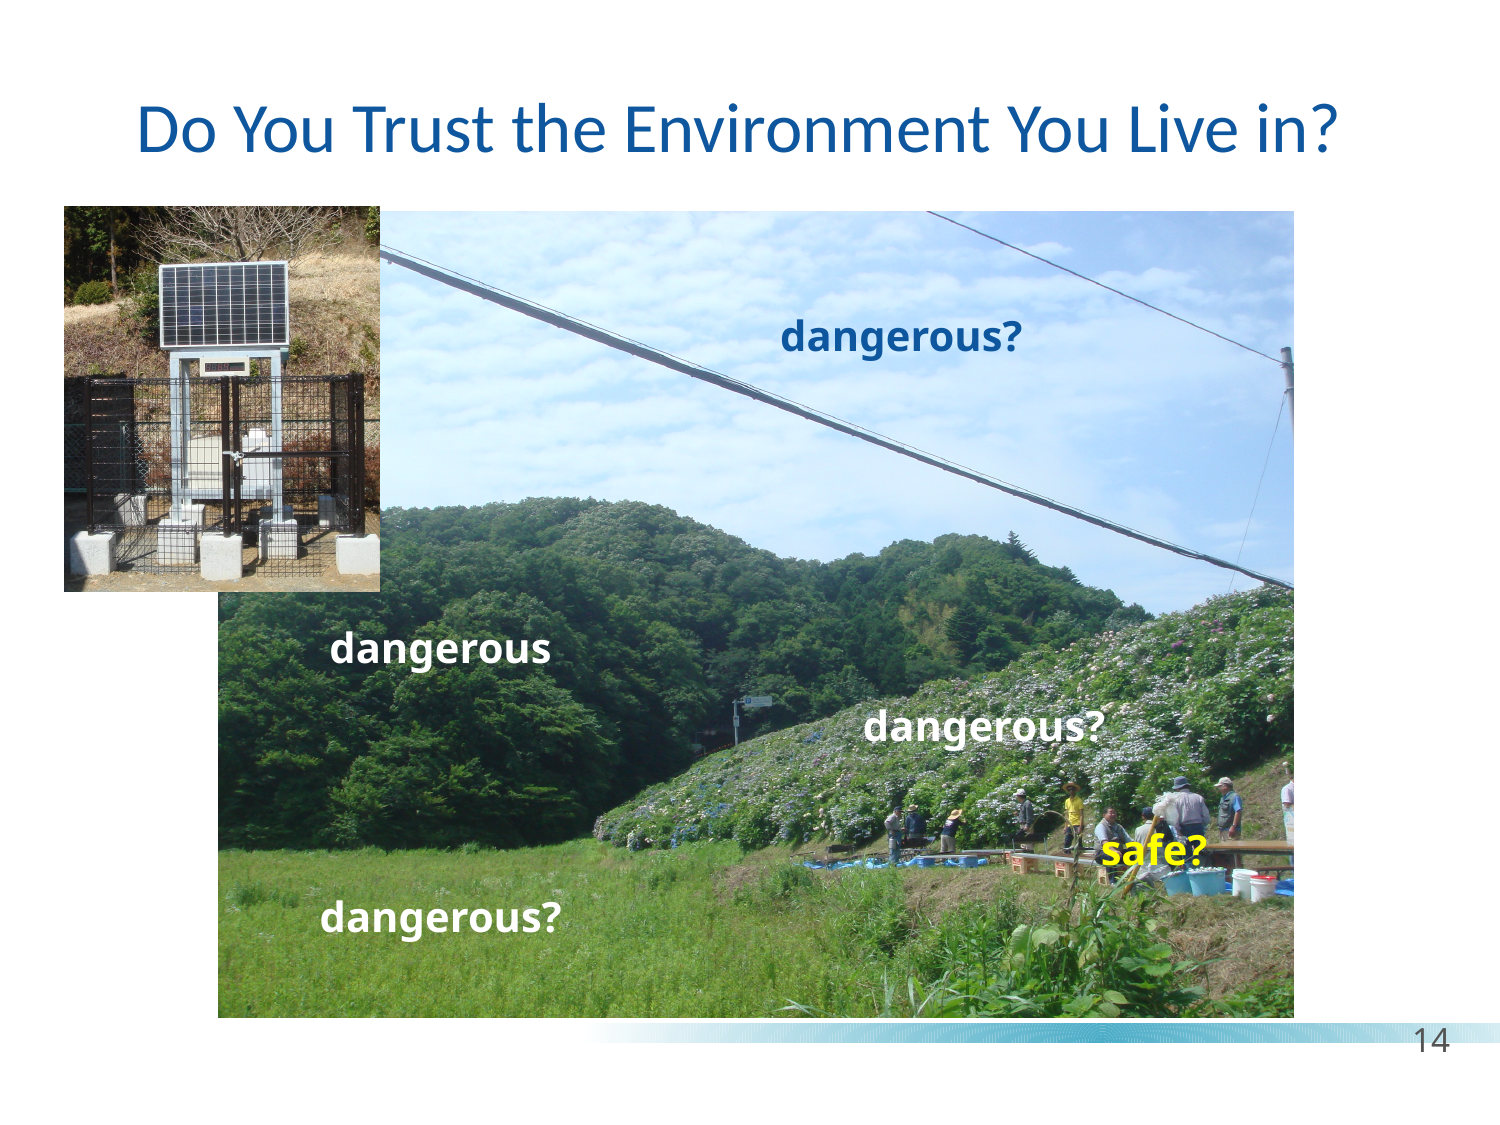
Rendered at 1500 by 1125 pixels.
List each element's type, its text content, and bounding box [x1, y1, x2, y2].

title Do You Trust the Environment You Live in? [64, 0, 1416, 248]
slide_number 14 [1396, 1018, 1451, 1066]
picture [64, 206, 1294, 1018]
